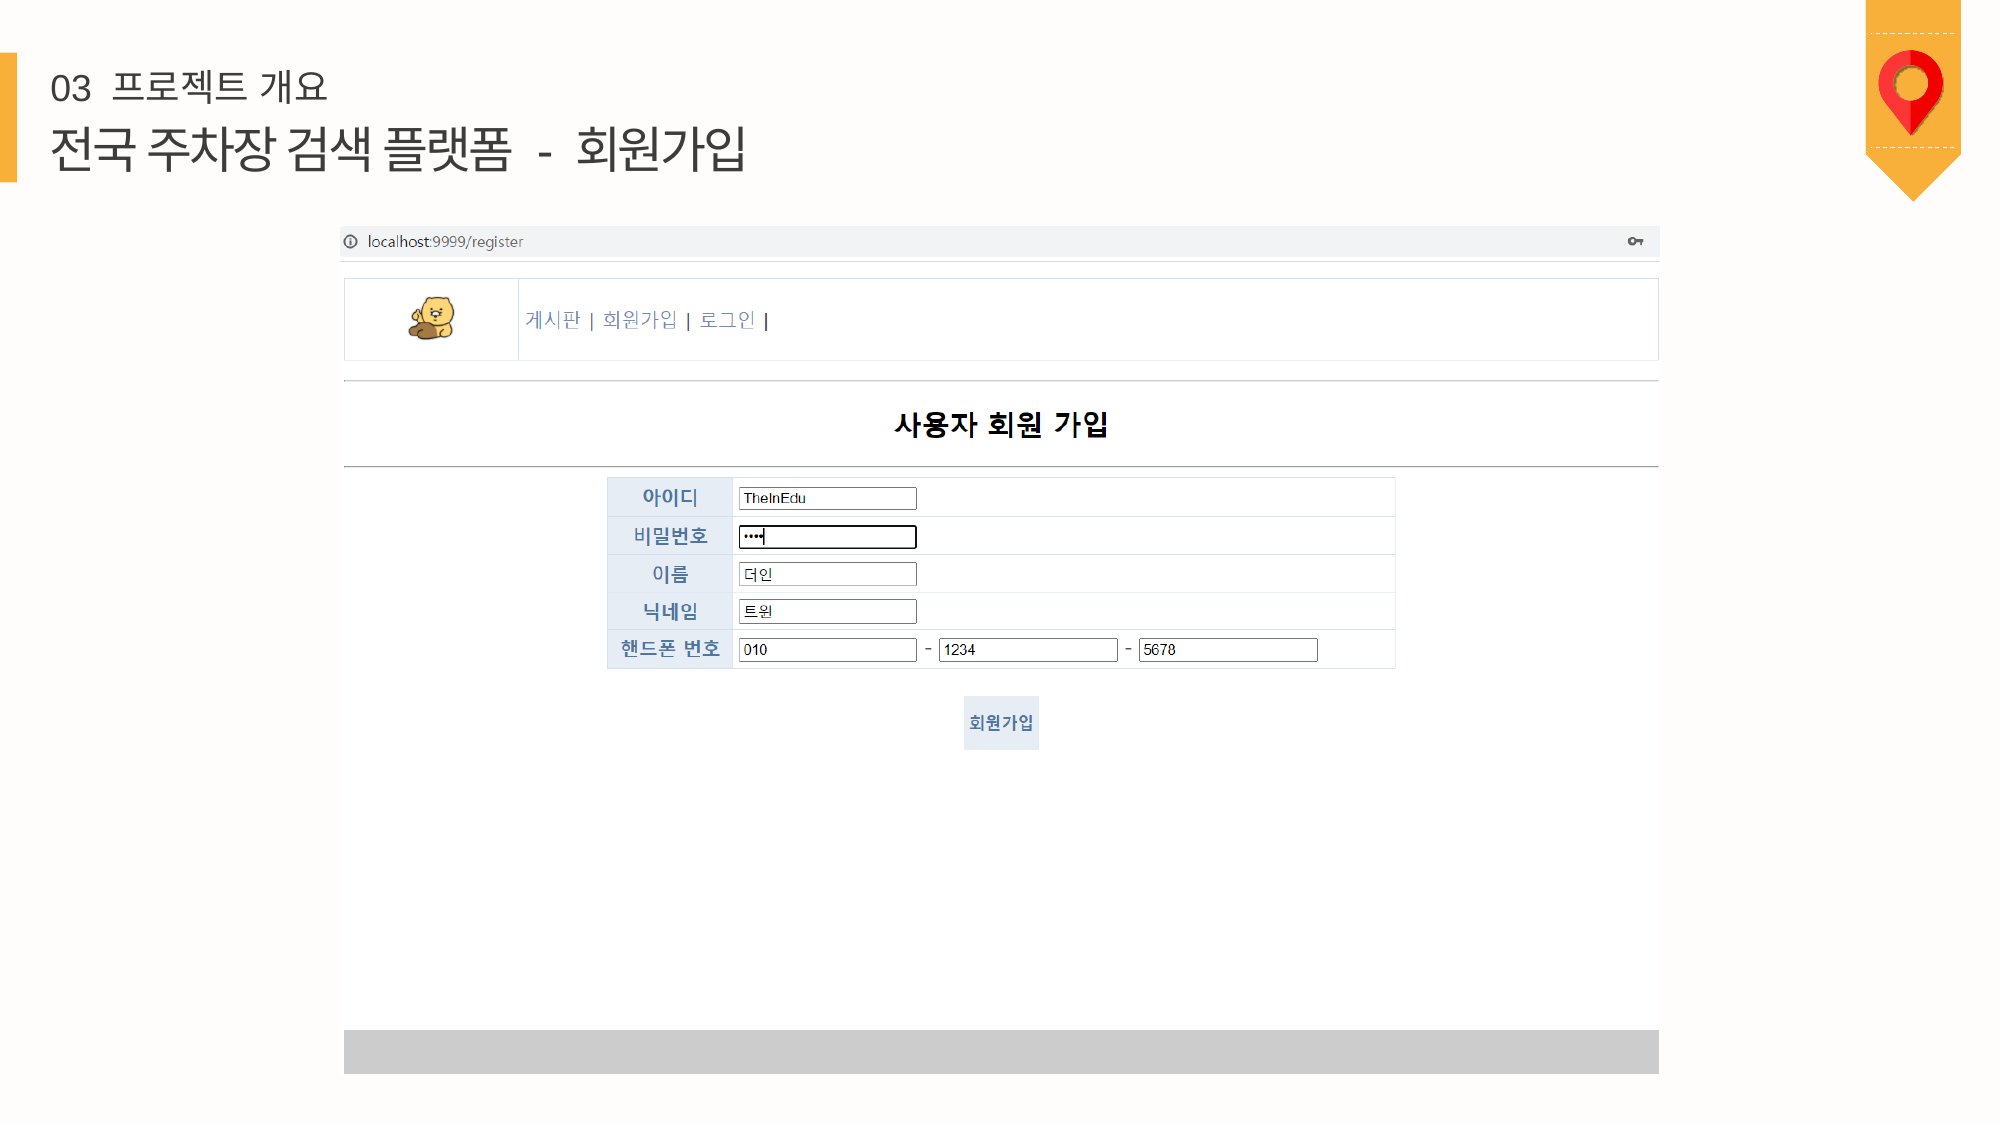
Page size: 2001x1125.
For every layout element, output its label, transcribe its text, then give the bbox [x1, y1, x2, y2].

text_box [0, 52, 18, 183]
text_box 03 프로젝트 개요 [35, 56, 344, 110]
text_box 전국 주차장 검색 플랫폼 - 회원가입 [35, 110, 765, 186]
text_box [1865, 0, 1961, 202]
picture [1867, 50, 1953, 136]
picture [340, 225, 1660, 1075]
